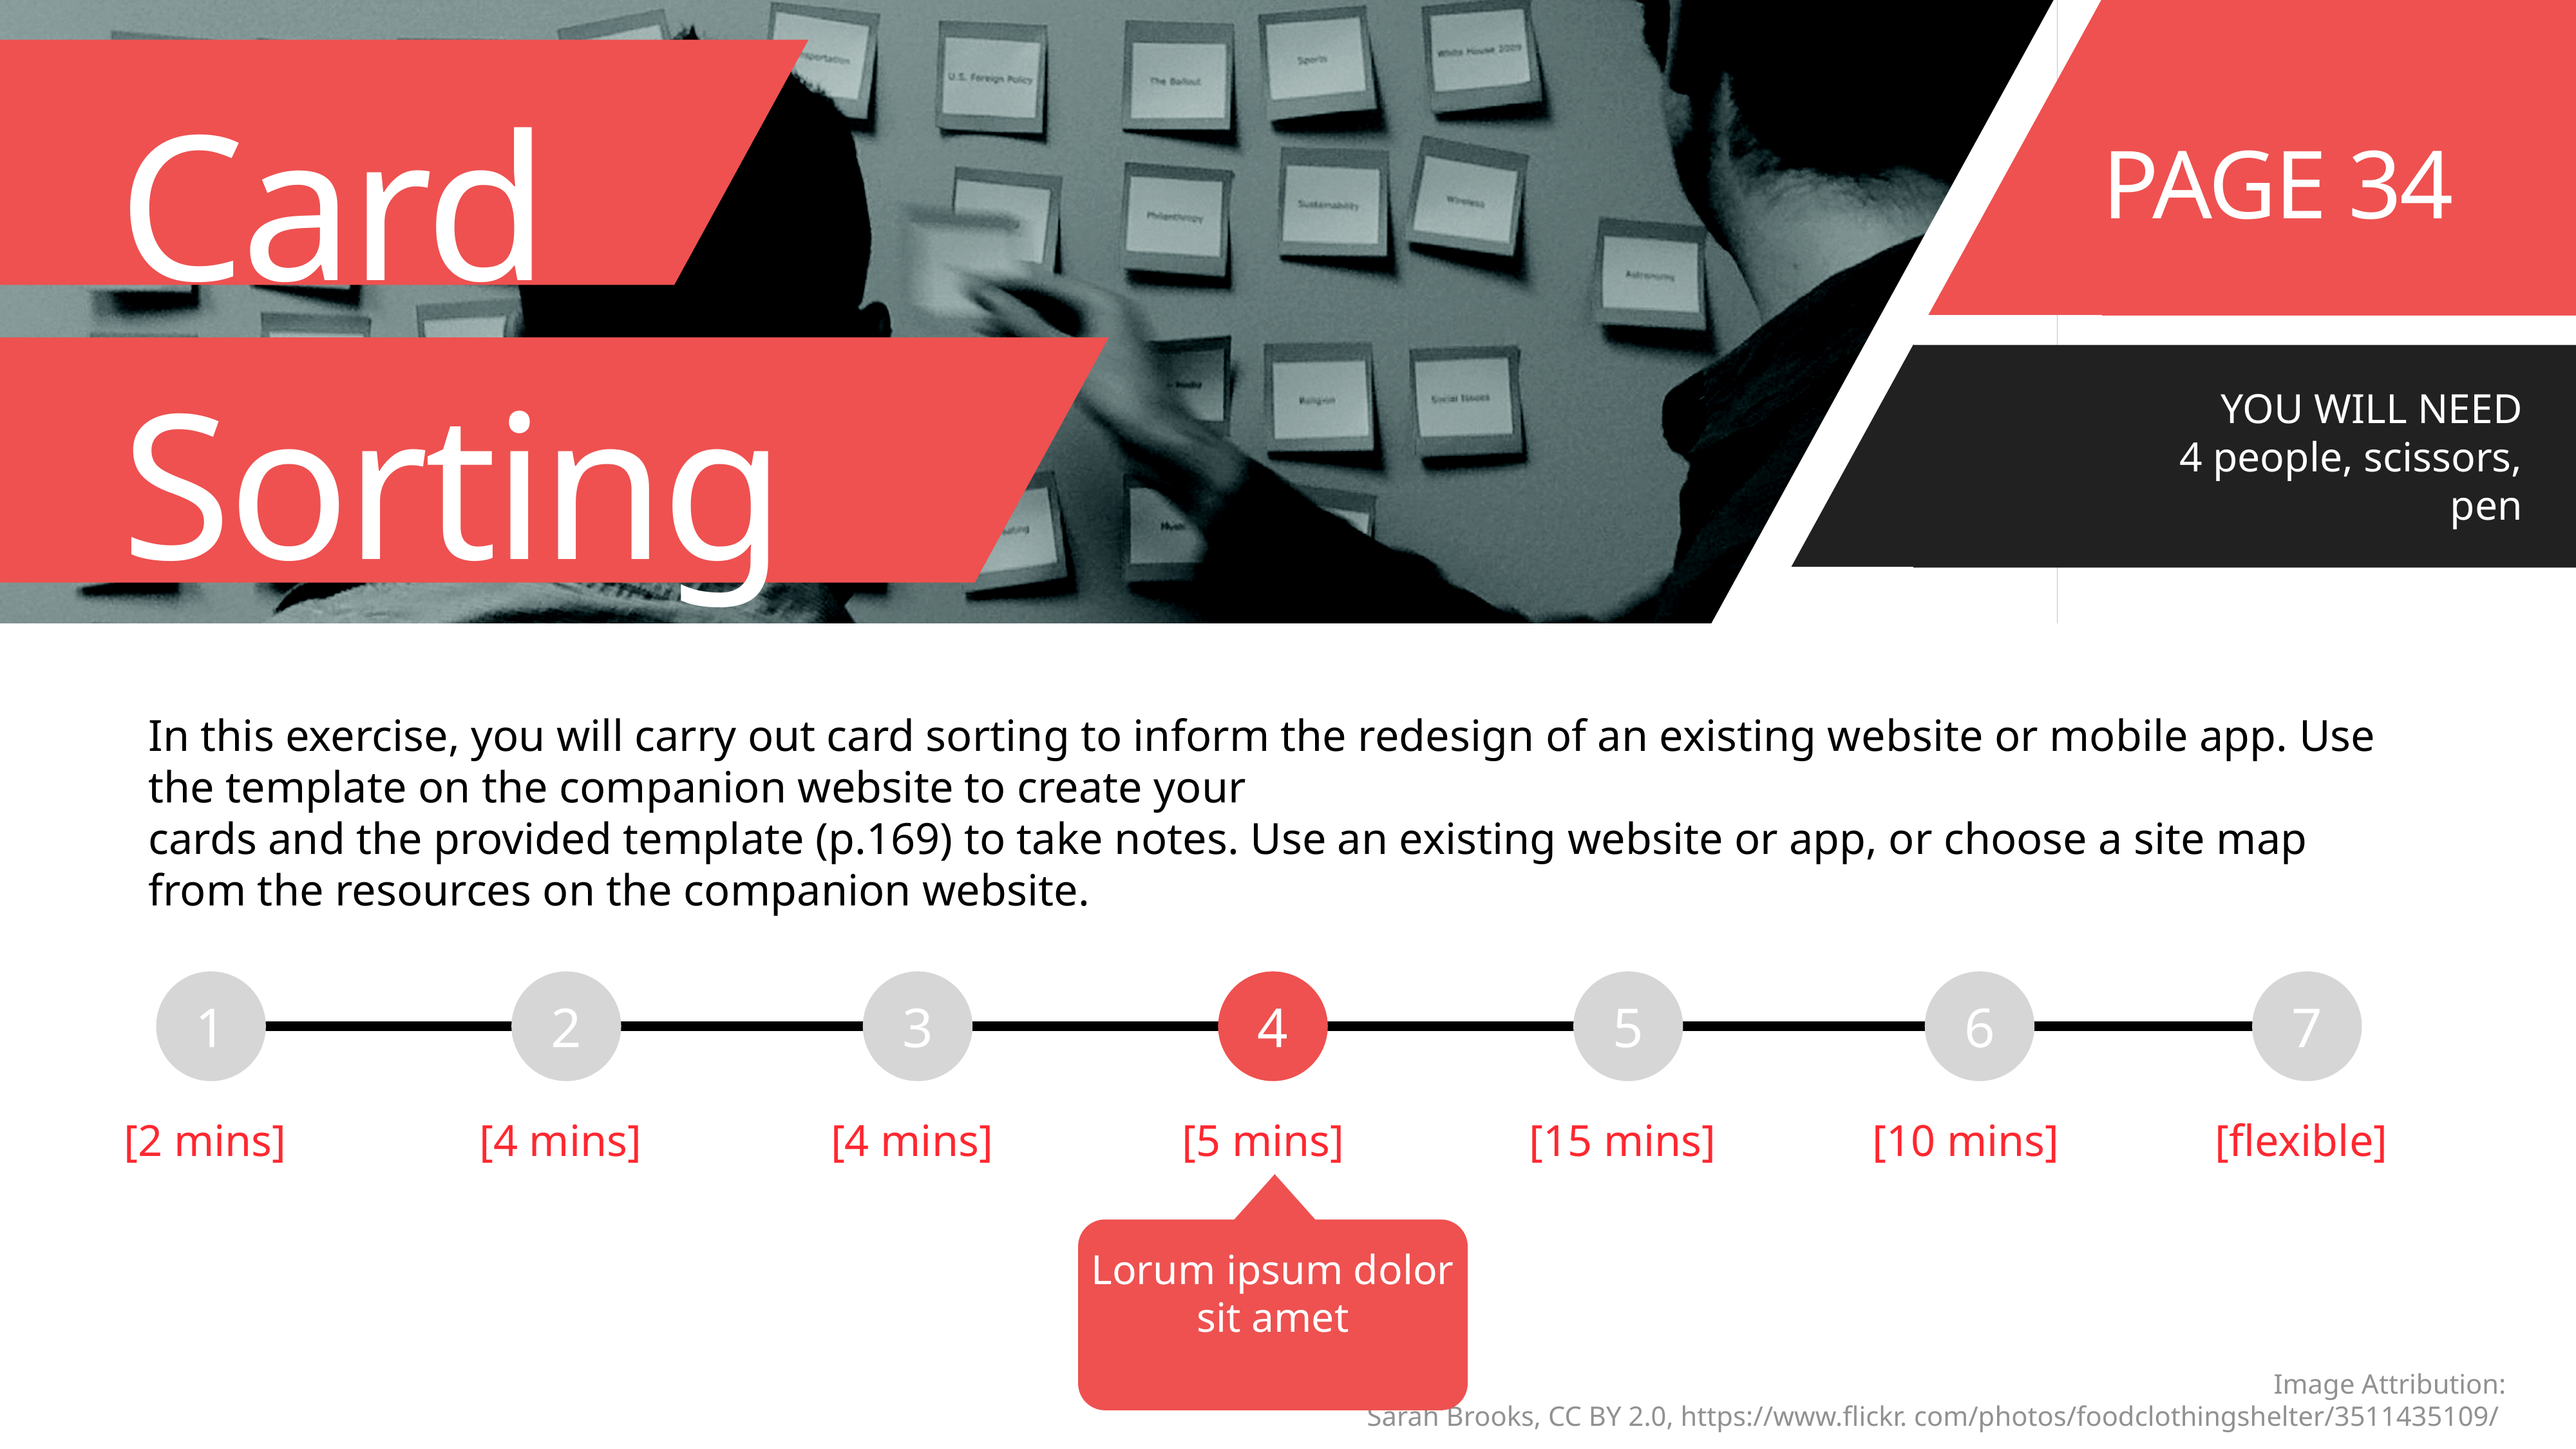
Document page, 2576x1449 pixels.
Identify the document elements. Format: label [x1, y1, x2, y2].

text_box [0, 0, 2576, 1439]
